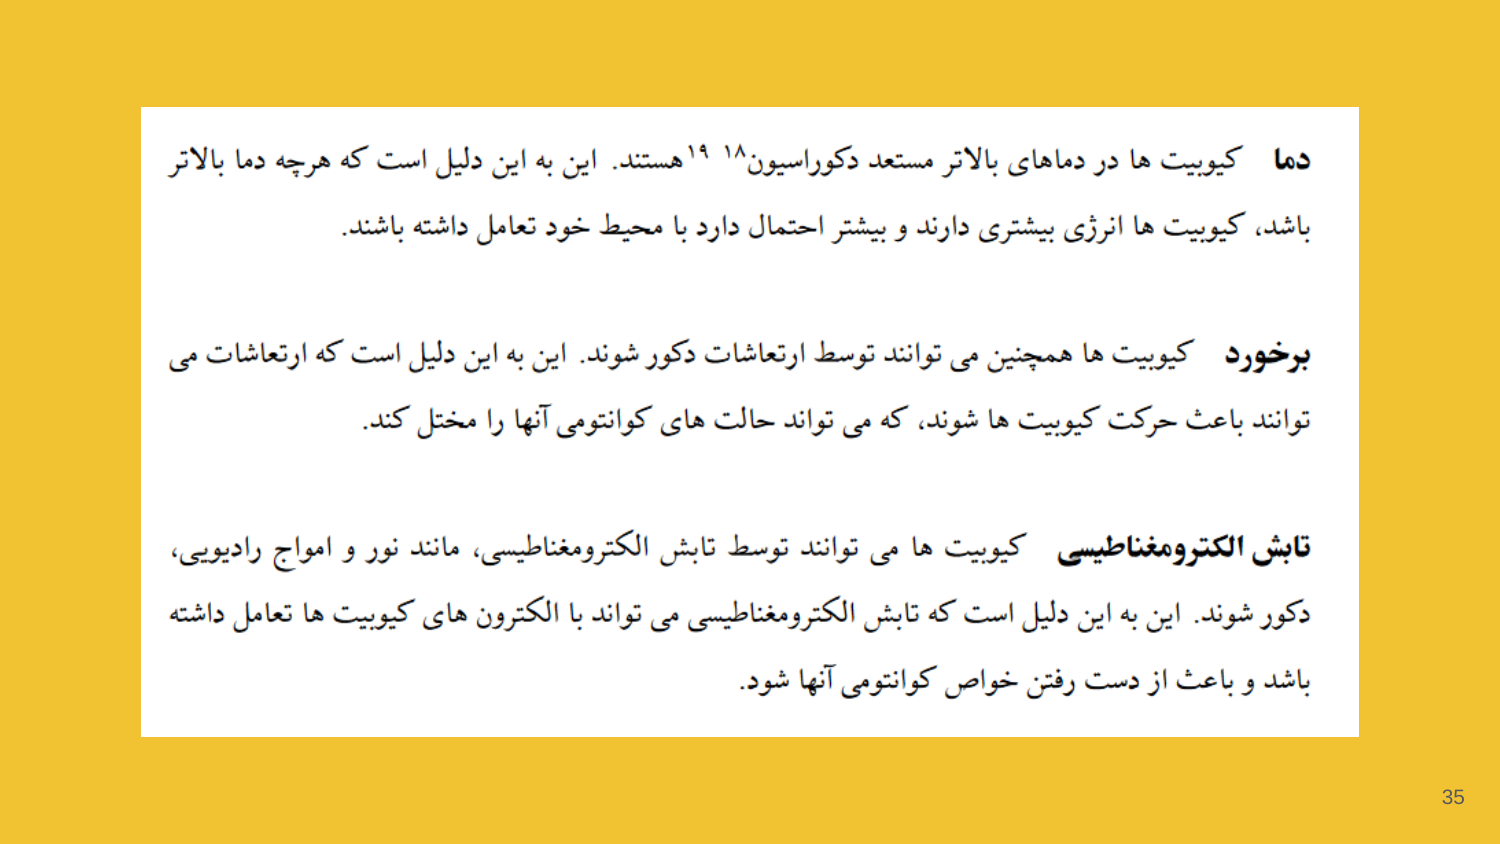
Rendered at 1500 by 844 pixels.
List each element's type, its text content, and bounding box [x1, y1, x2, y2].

picture [140, 107, 1360, 737]
slide_number ‹#› [1389, 764, 1480, 830]
